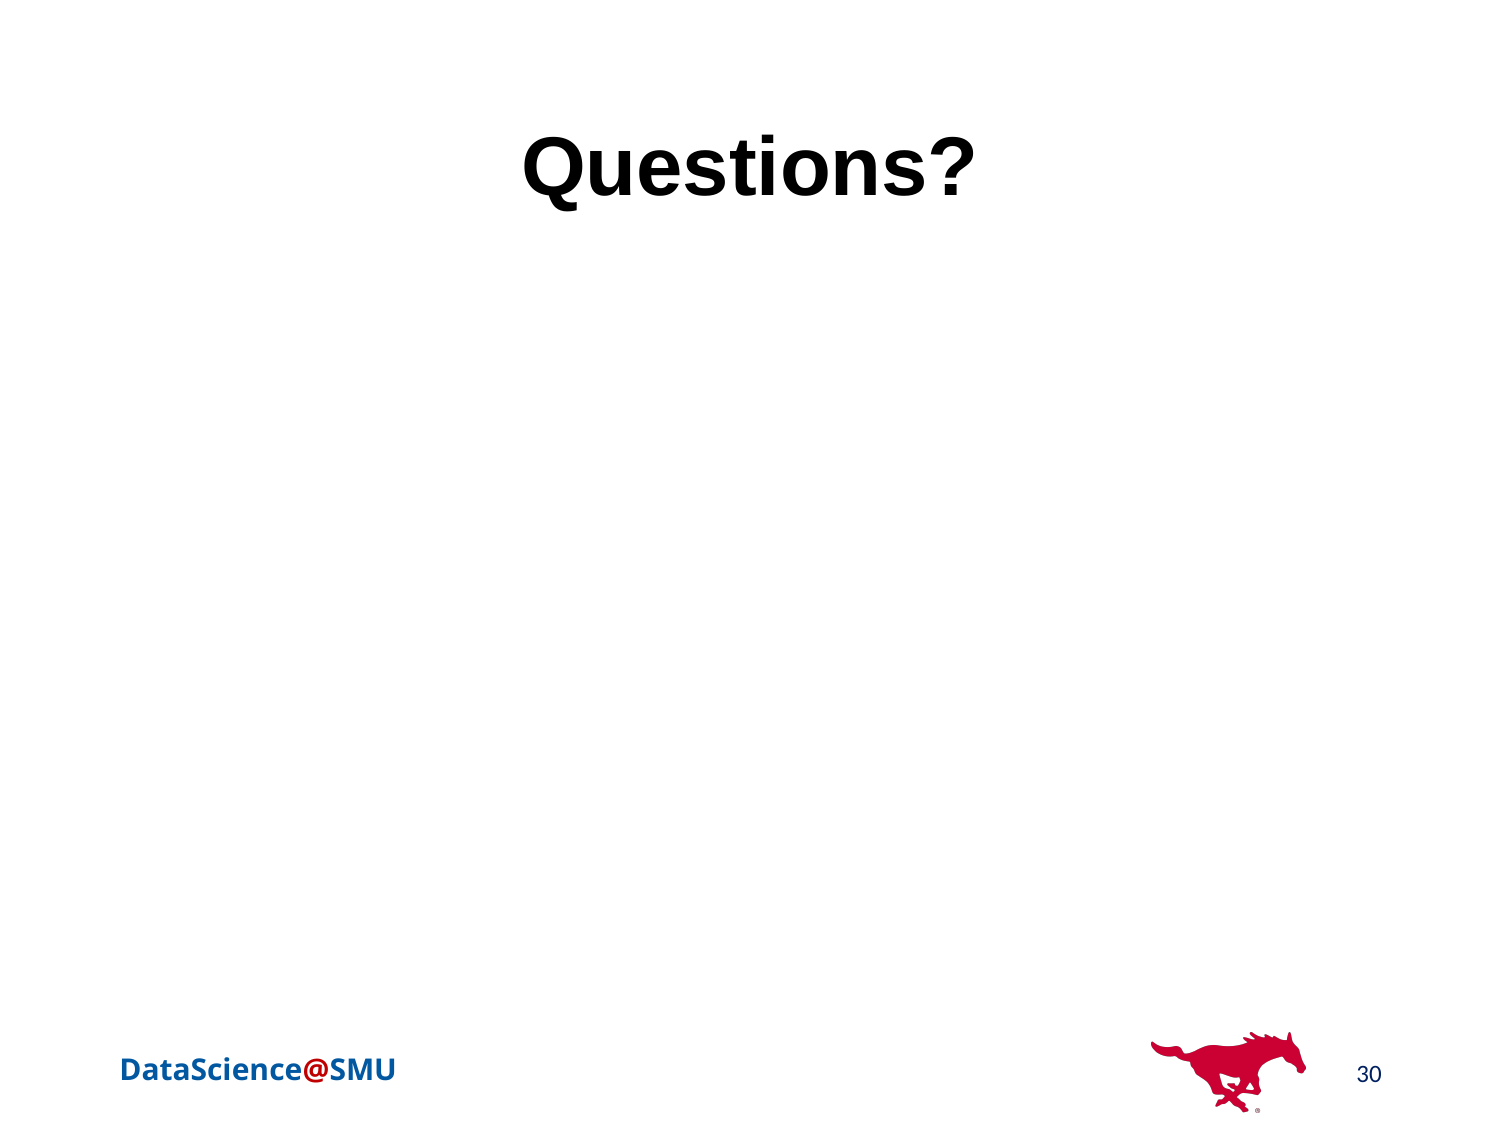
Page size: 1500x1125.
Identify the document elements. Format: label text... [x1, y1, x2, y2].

picture [1151, 1032, 1306, 1042]
picture [1151, 1103, 1306, 1113]
title Questions? [103, 59, 1397, 278]
slide_number 30 [1059, 1042, 1397, 1103]
